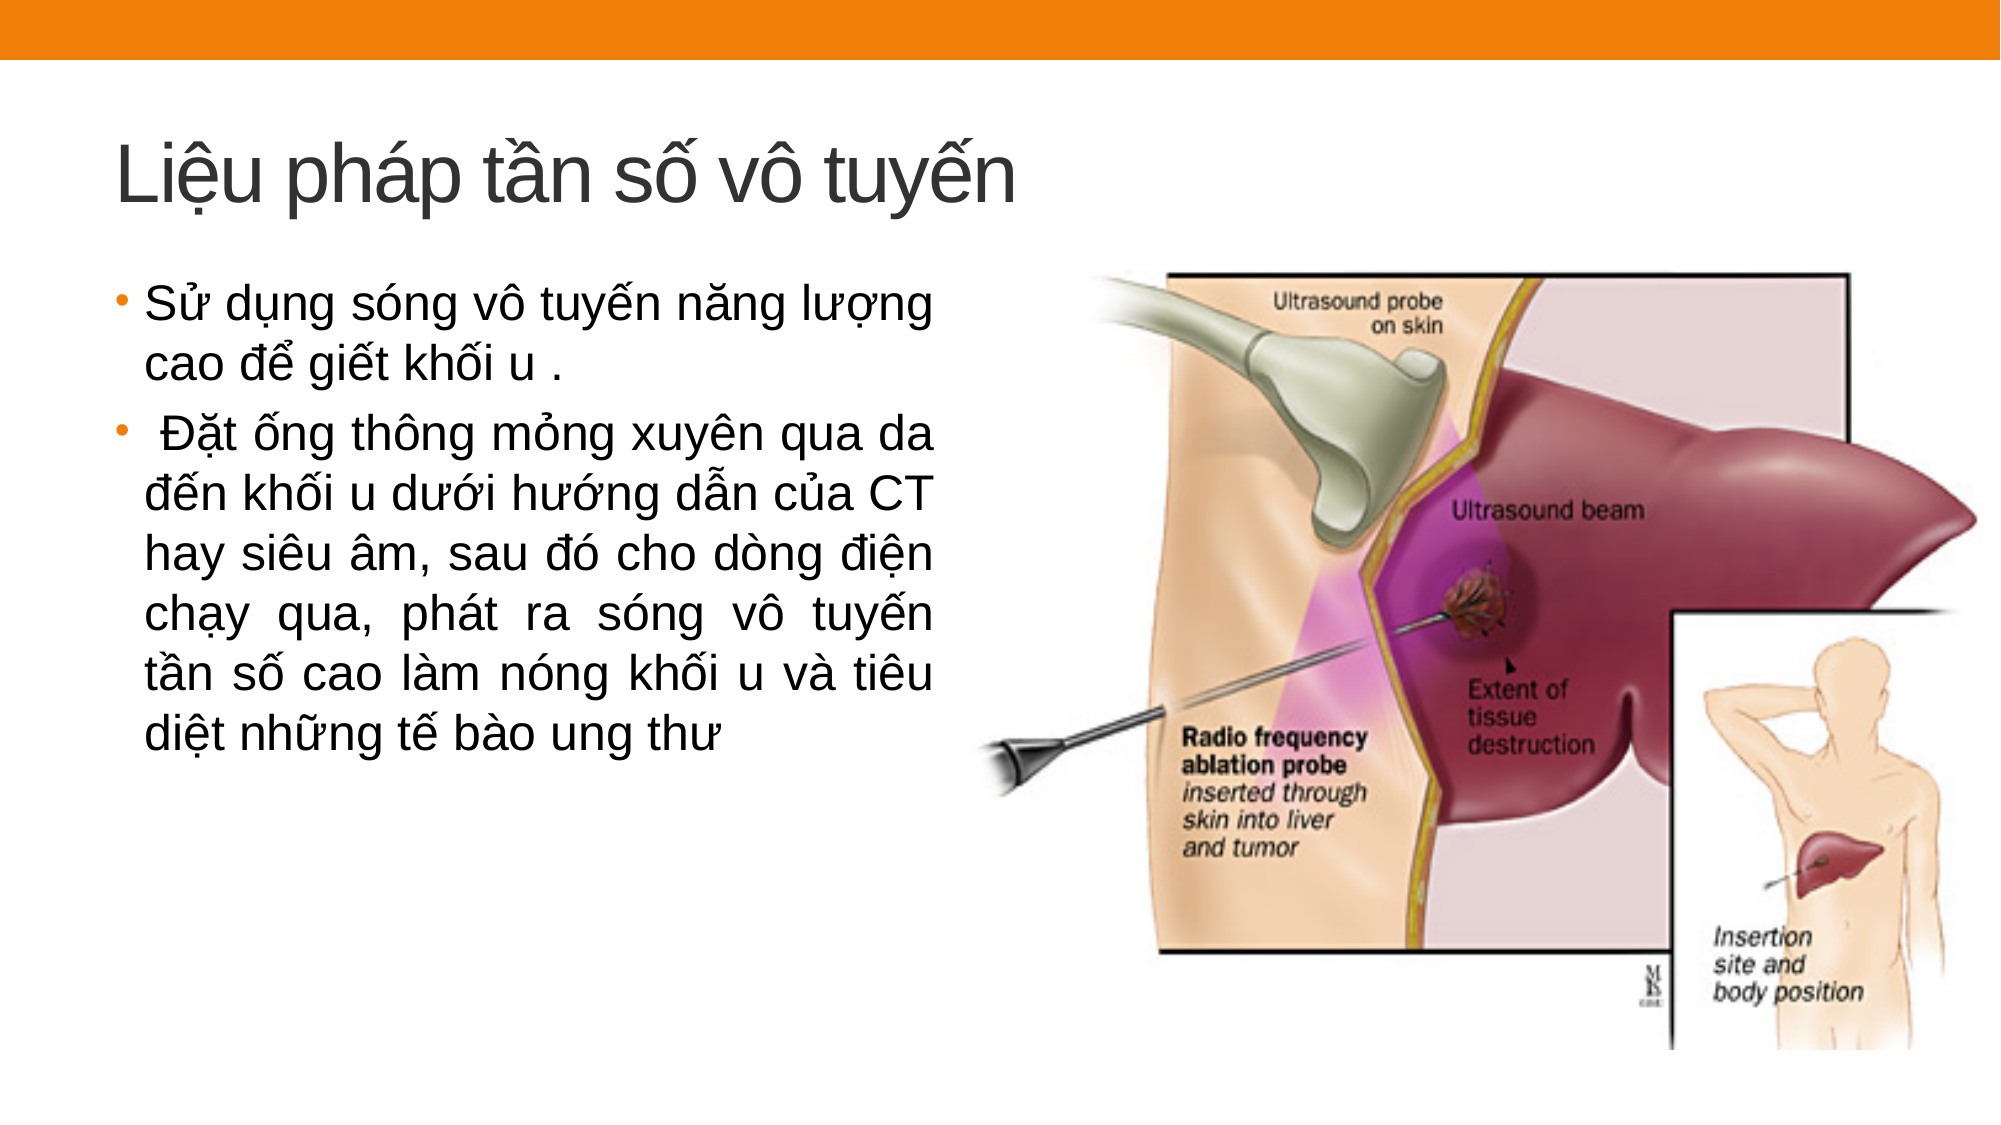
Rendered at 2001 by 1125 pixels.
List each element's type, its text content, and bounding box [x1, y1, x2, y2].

picture [949, 250, 1985, 1051]
list Sử dụng sóng vô tuyến năng lượng cao để giết khối u . Đặt ống thông mỏng xuyên qua da đến khối u dưới hướng dẫn của CT hay siêu âm, sau đó cho dòng điện chạy qua, phát ra sóng vô tuyến tần số cao làm nóng khối u và tiêu diệt những tế bào ung thư [99, 262, 950, 1063]
title Liệu pháp tần số vô tuyến [99, 87, 1900, 250]
